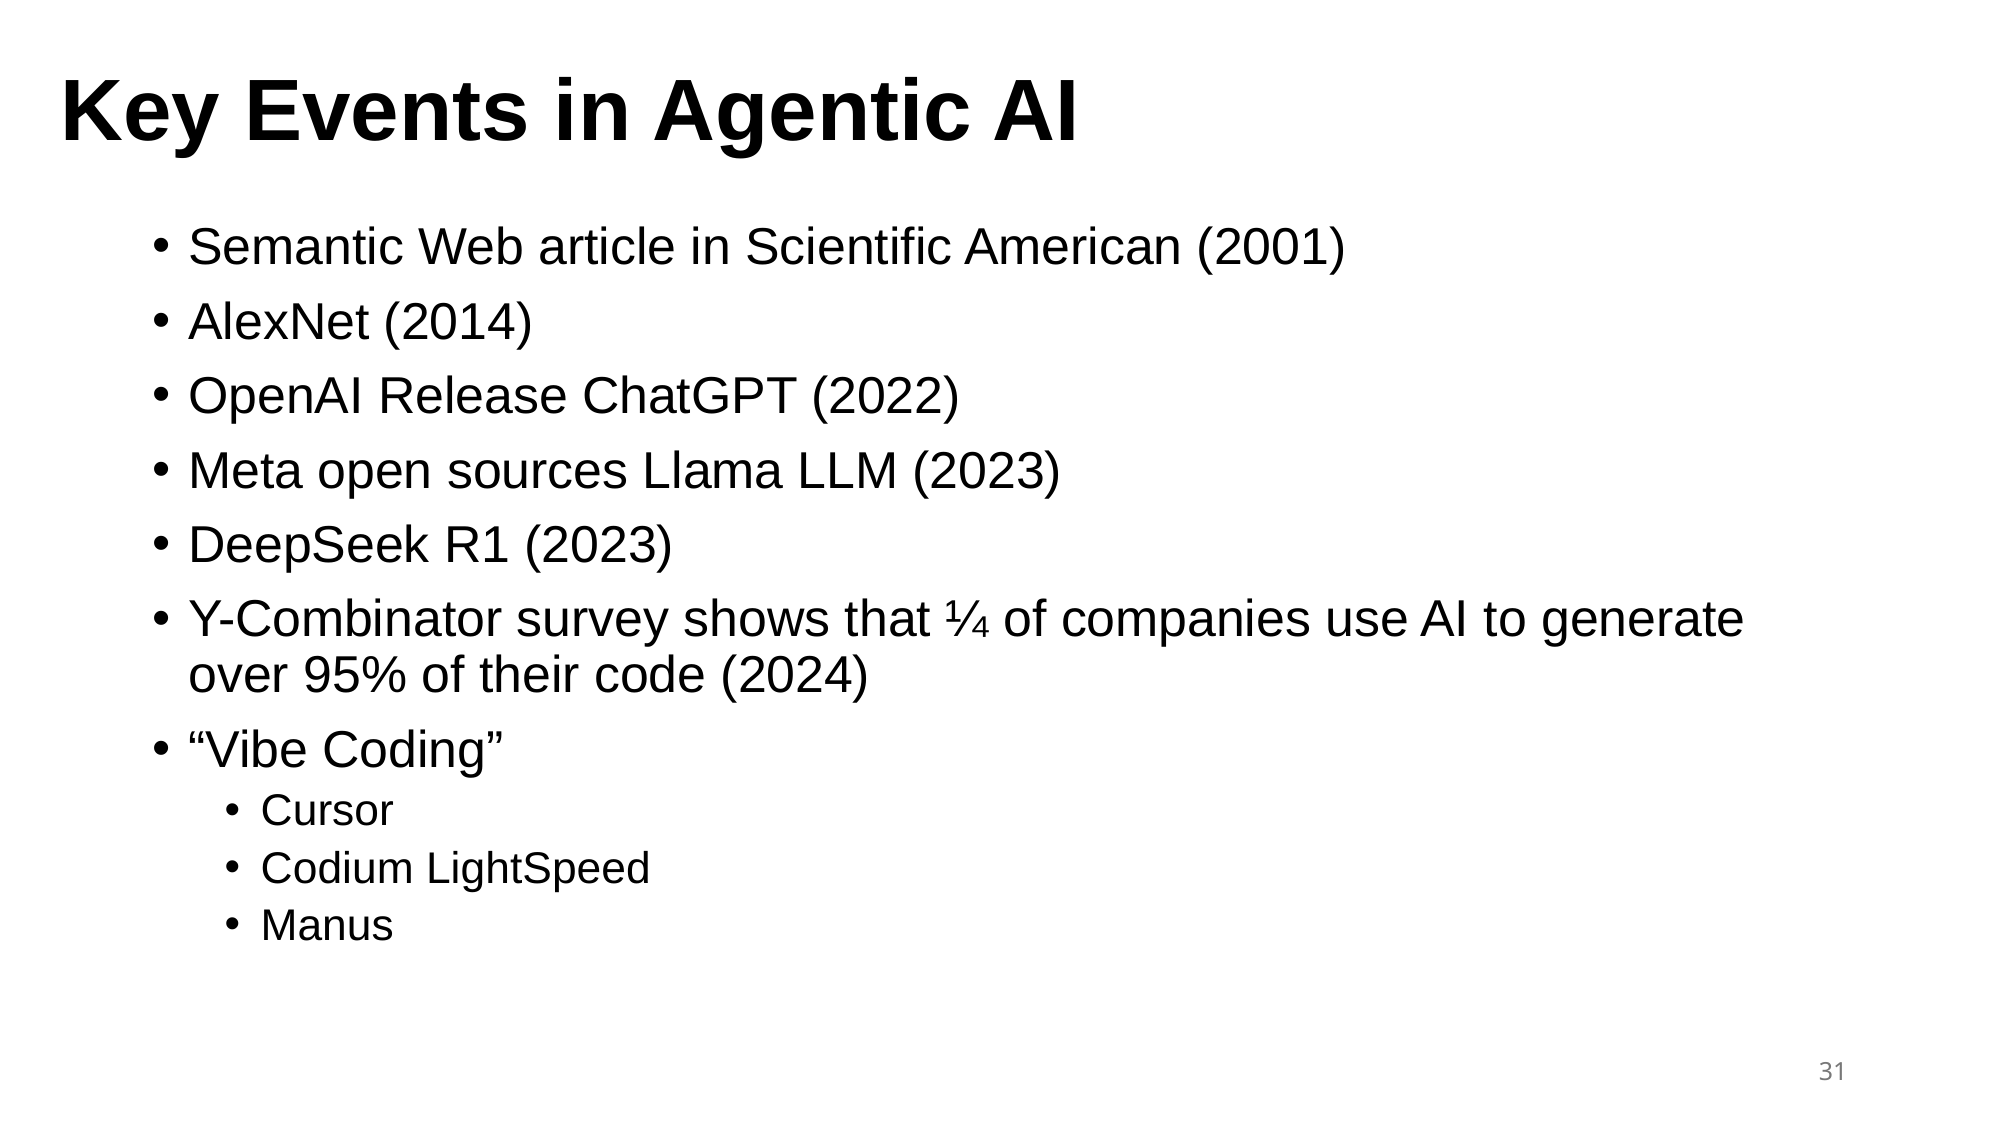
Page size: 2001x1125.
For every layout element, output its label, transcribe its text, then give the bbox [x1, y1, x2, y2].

slide_number 31 [1412, 1042, 1863, 1103]
title Key Events in Agentic AI [45, 57, 1771, 167]
list Semantic Web article in Scientific American (2001) AlexNet (2014) OpenAI Release ChatGPT (2022) Meta open sources Llama LLM (2023) DeepSeek R1 (2023) Y-Combinator survey shows that ¼ of companies use AI to generate over 95% of their code (2024) “Vibe Coding” Cursor Codium LightSpeed Manus [137, 212, 1863, 964]
